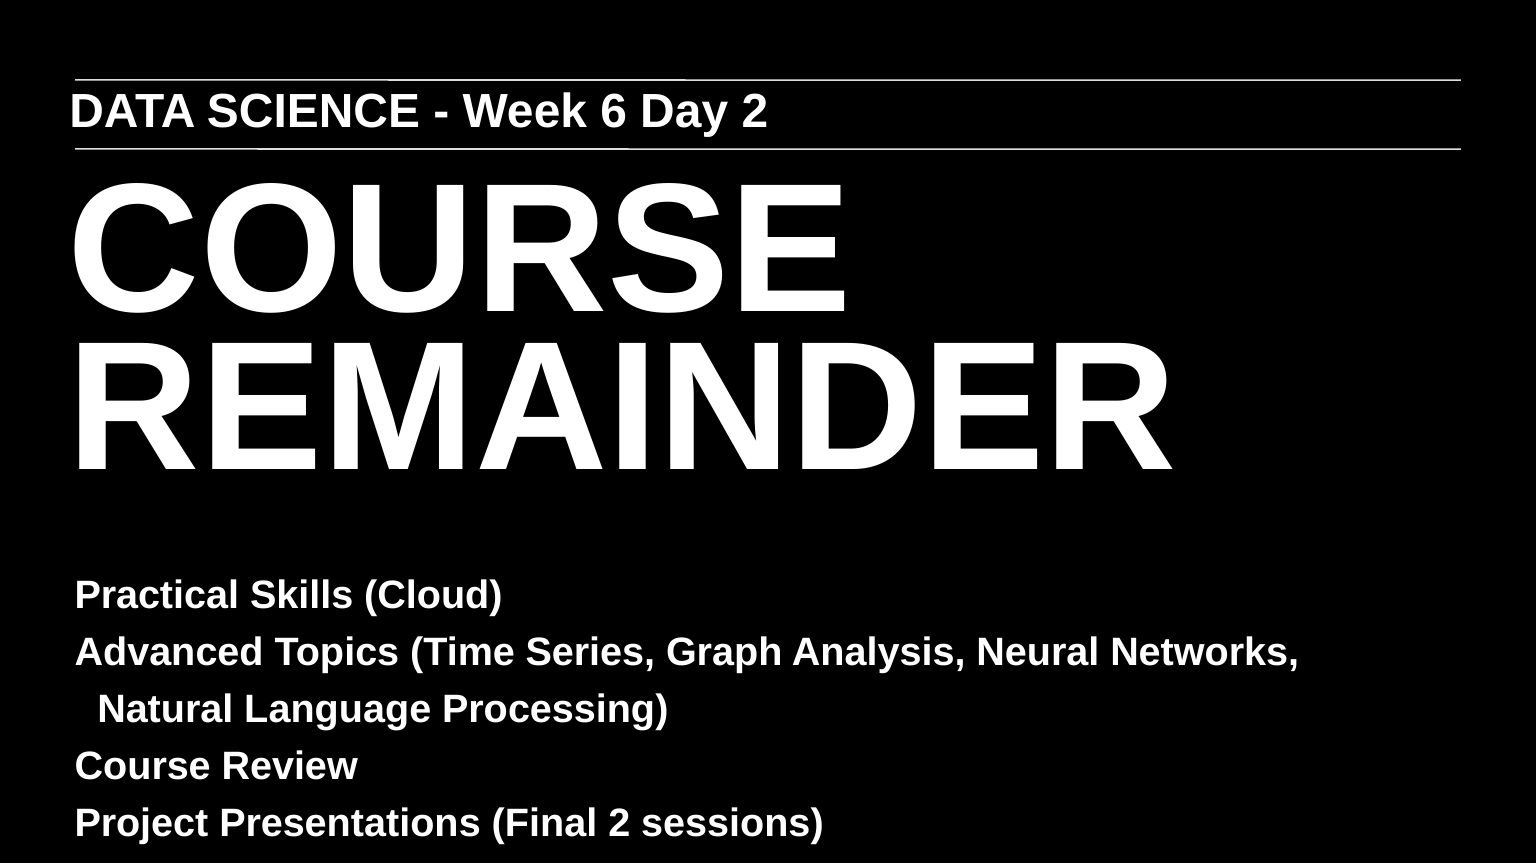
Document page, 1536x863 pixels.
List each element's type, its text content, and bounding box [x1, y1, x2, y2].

title COURSE REMAINDER Practical Skills (Cloud) Advanced Topics (Time Series, Graph Analysis, Neural Networks, Natural Language Processing) Course Review Project Presentations (Final 2 sessions) Lots of guest presenters [56, 182, 1440, 823]
list DATA SCIENCE - Week 6 Day 2 [60, 80, 1112, 184]
